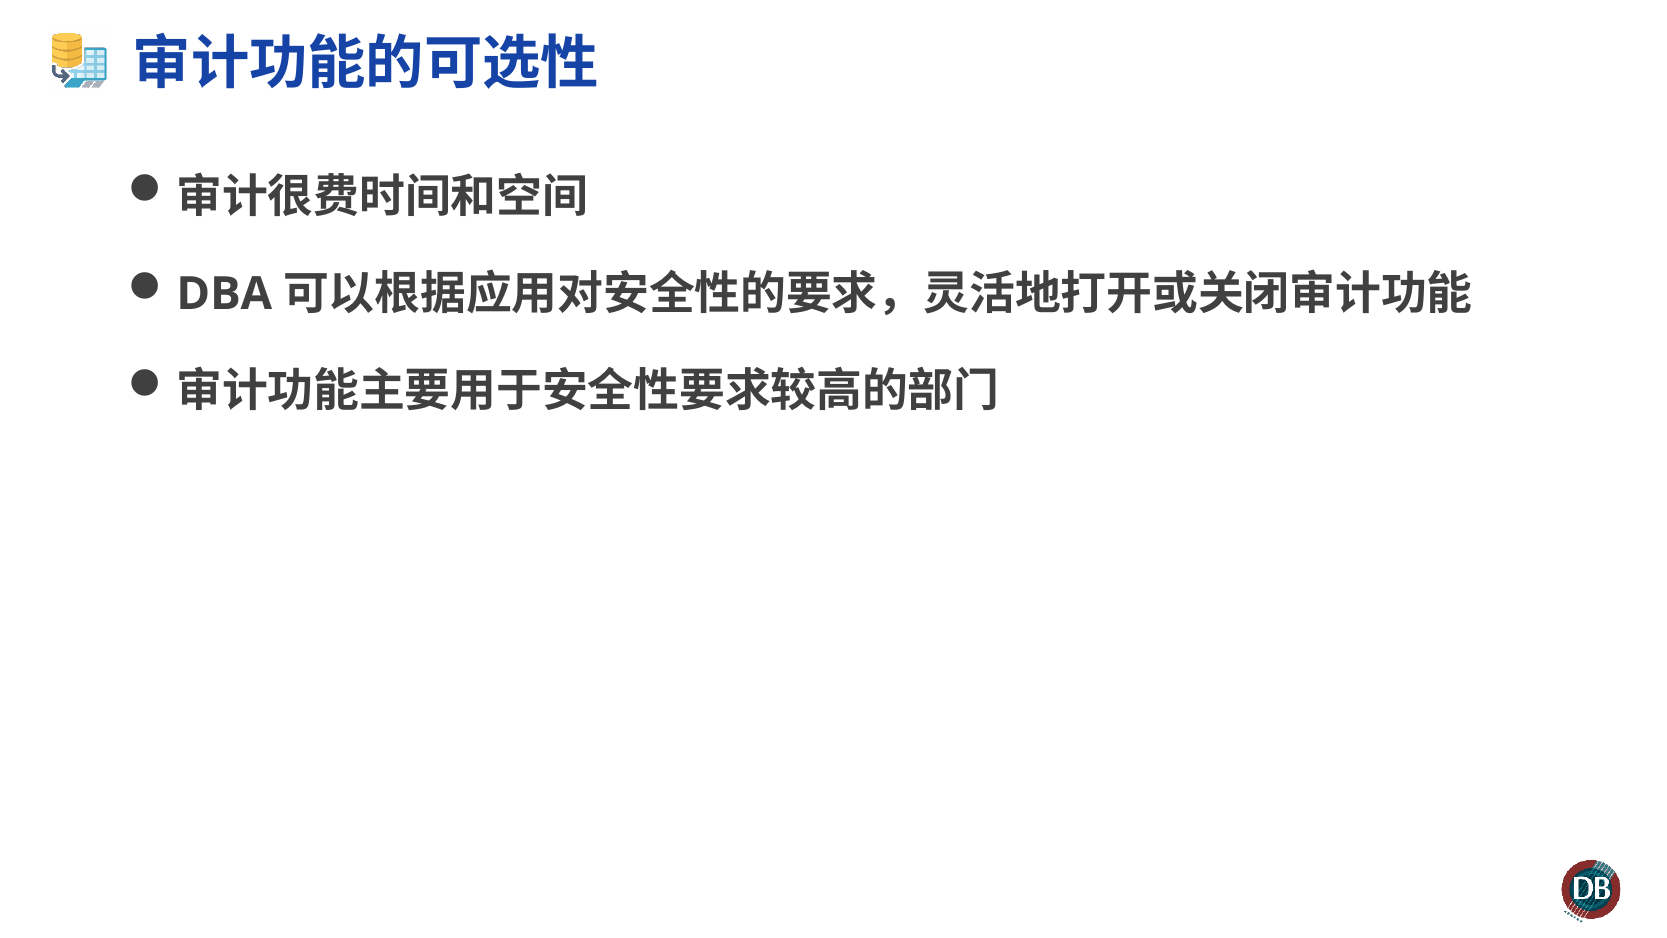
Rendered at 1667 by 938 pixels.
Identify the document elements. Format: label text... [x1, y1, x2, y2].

title 审计功能的可选性 [118, 17, 1590, 103]
picture [49, 30, 109, 90]
picture [1557, 858, 1623, 924]
list 审计很费时间和空间 DBA可以根据应用对安全性的要求，灵活地打开或关闭审计功能 审计功能主要用于安全性要求较高的部门 [112, 126, 1590, 835]
